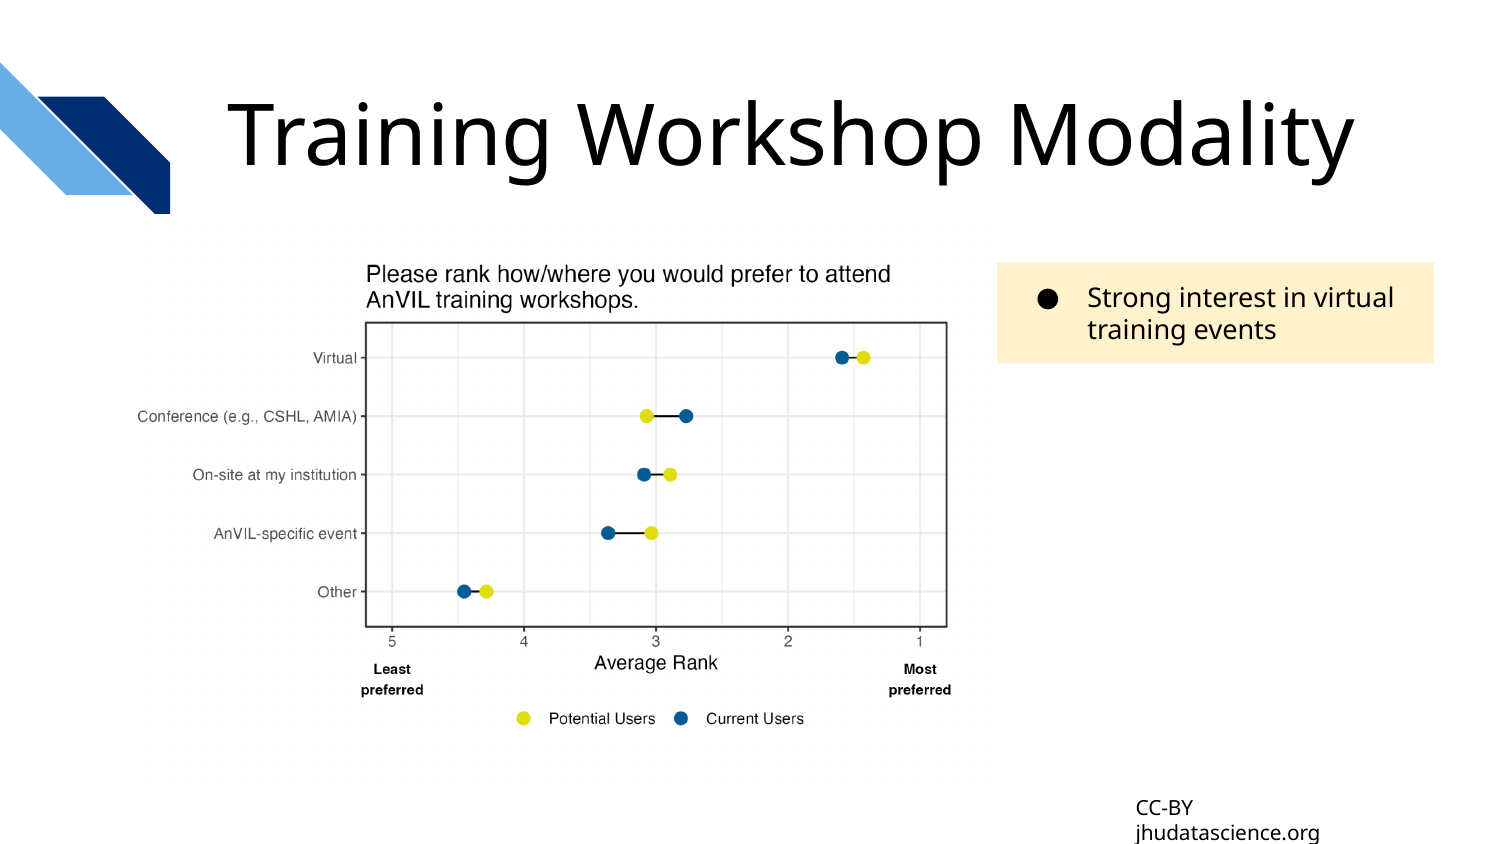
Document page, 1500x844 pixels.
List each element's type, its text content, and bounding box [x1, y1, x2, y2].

title Training Workshop Modality [212, 64, 1494, 215]
picture [134, 214, 997, 794]
text_box Strong interest in virtual training events [1000, 262, 1434, 364]
